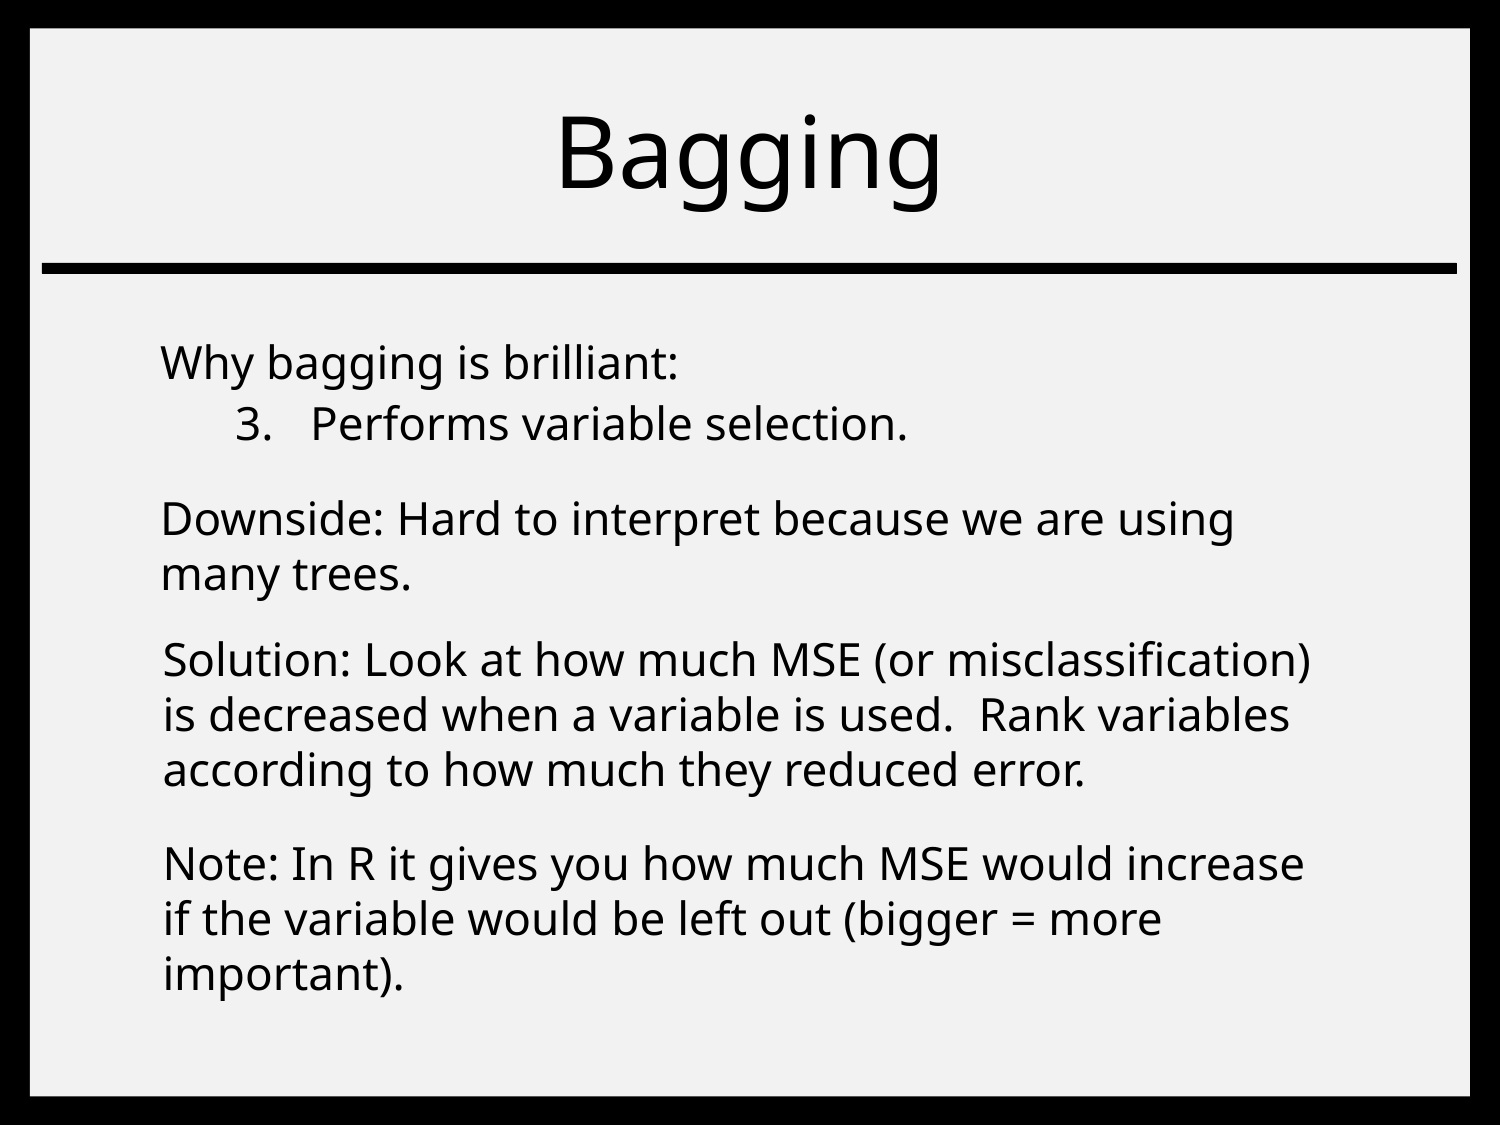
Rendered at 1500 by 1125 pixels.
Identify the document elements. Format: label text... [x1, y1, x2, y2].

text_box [147, 622, 1343, 954]
title Bagging [147, 38, 1353, 259]
text_box Why bagging is brilliant: [145, 326, 1340, 387]
text_box Performs variable selection. [145, 387, 1340, 458]
text_box Downside: Hard to interpret because we are using many trees. [145, 481, 1340, 607]
